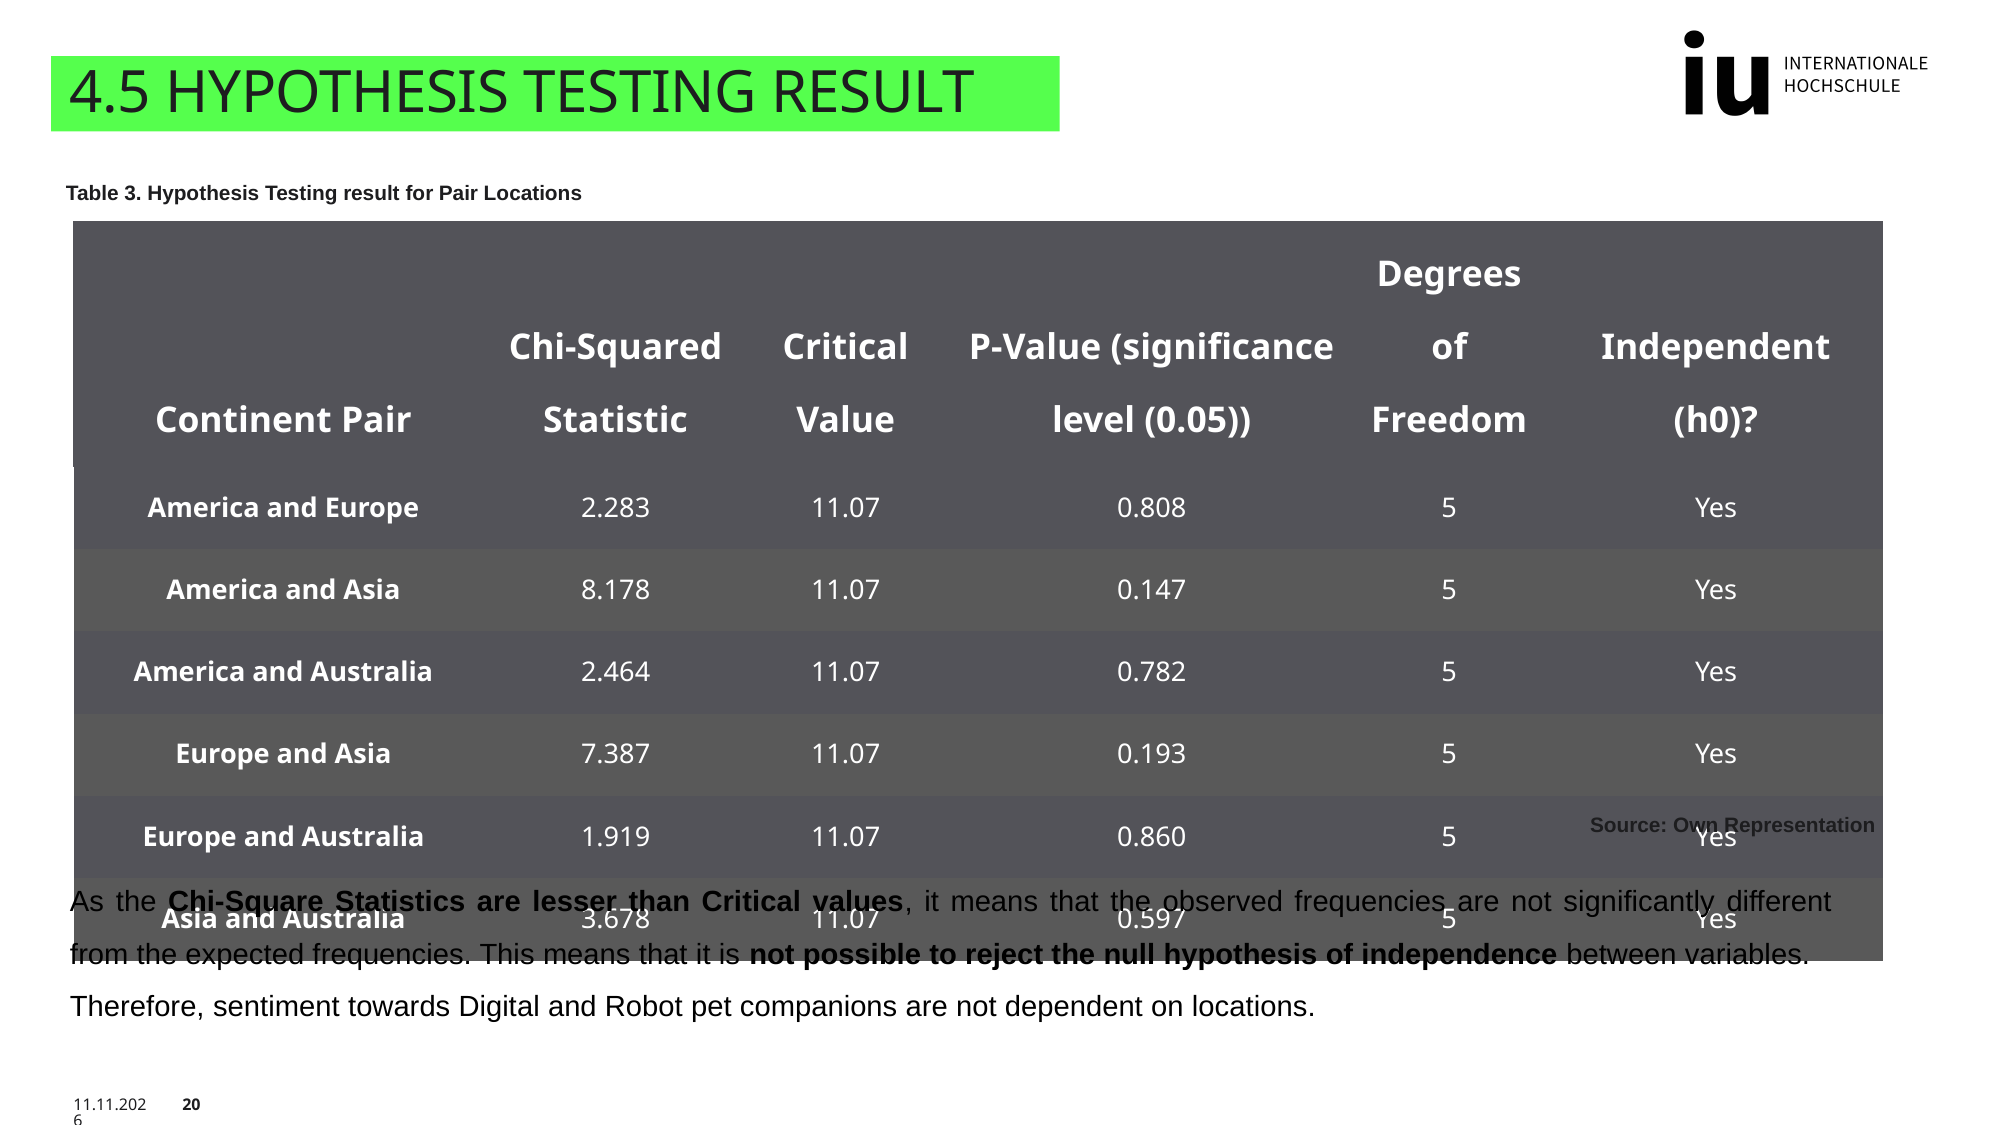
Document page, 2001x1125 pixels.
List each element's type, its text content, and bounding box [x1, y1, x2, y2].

table_cell 7.387 [494, 714, 738, 796]
table_header Degrees of Freedom [1350, 221, 1549, 467]
table_cell 1.919 [494, 796, 738, 857]
table_cell Yes [1549, 631, 1883, 714]
table_cell 2.283 [494, 467, 738, 549]
table_cell 11.07 [738, 631, 954, 714]
slide_number 20 [157, 1093, 226, 1116]
table_cell 0.193 [954, 714, 1350, 796]
table_cell America and Asia [74, 549, 494, 631]
table_cell 8.178 [494, 549, 738, 631]
table_cell America and Europe [74, 467, 494, 549]
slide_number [73, 1093, 151, 1116]
table_cell 11.07 [738, 796, 954, 857]
table_cell Europe and Asia [74, 714, 494, 796]
table_cell 11.07 [738, 714, 954, 796]
table_cell Yes [1549, 796, 1883, 857]
table_cell 0.808 [954, 467, 1350, 549]
title 4.5 HYPOTHESIS TESTING RESULT [51, 56, 1060, 132]
table_cell 0.147 [954, 549, 1350, 631]
table_cell 11.07 [738, 549, 954, 631]
table_cell 5 [1350, 796, 1549, 857]
table_header Independent (h0)? [1549, 221, 1883, 467]
table_cell 5 [1350, 714, 1549, 796]
table_header Critical Value [738, 221, 954, 467]
table_cell 0.782 [954, 631, 1350, 714]
table_cell America and Australia [74, 631, 494, 714]
table_cell Europe and Australia [74, 796, 494, 857]
table_cell 5 [1350, 631, 1549, 714]
table_header Chi-Squared Statistic [494, 221, 738, 467]
table_cell 5 [1350, 467, 1549, 549]
table_cell 11.07 [738, 467, 954, 549]
table_cell 0.860 [954, 796, 1350, 857]
table_cell Yes [1549, 467, 1883, 549]
table_header Continent Pair [73, 221, 494, 467]
text_box Source: Own Representation [1575, 804, 1946, 844]
table_header P-Value (significance level (0.05)) [954, 221, 1350, 467]
table_cell Yes [1549, 549, 1883, 631]
picture [1628, 0, 1985, 172]
text_box Table 3. Hypothesis Testing result for Pair Locations [51, 171, 654, 212]
table_cell Yes [1549, 714, 1883, 796]
table_cell 5 [1350, 549, 1549, 631]
table_cell 2.464 [494, 631, 738, 714]
text_box As the Chi-Square Statistics are lesser than Critical values, it means that the observed frequencies are not significantly different from the expected frequencies. This means that it is not possible to reject the null hypothesis of independence between variables. Therefore, sentiment towards Digital and Robot pet companions are not dependent on locations. [19, 857, 1884, 1030]
